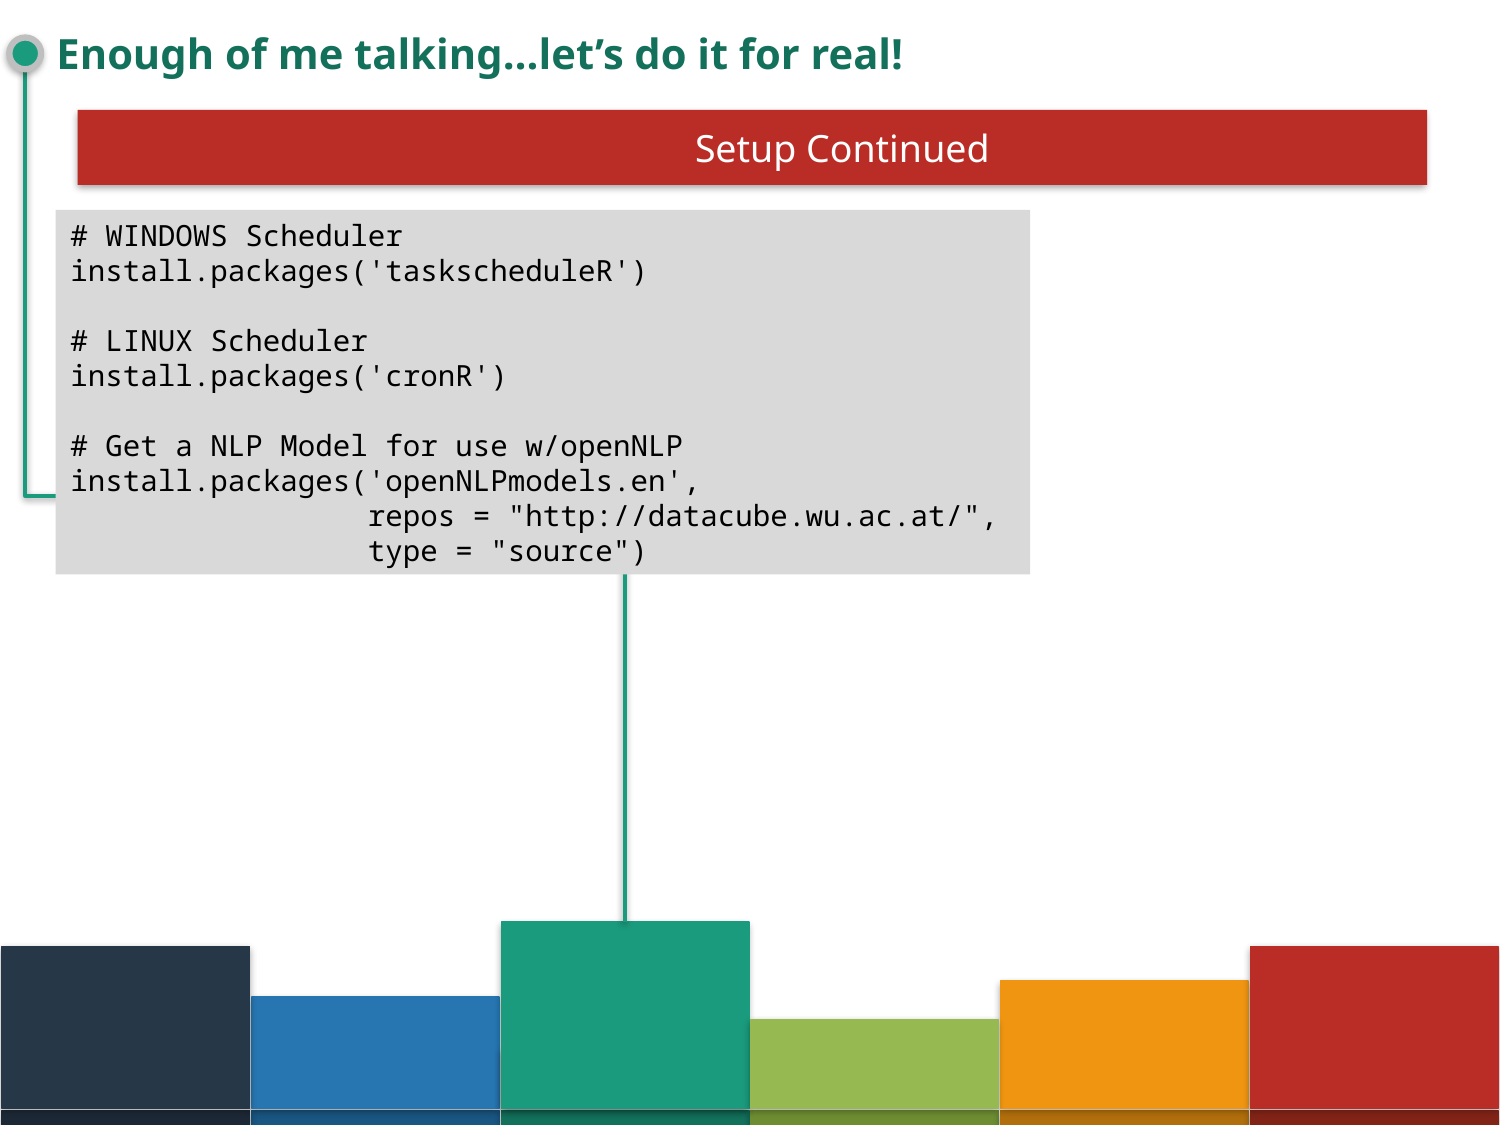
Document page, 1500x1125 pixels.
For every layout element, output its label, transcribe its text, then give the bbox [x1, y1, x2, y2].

text_box [8, 36, 41, 71]
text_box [0, 195, 752, 796]
text_box [255, 996, 496, 1109]
text_box # WINDOWS Scheduler install.packages('taskscheduleR') # LINUX Scheduler install.packages('cronR') # Get a NLP Model for use w/openNLP install.packages('openNLPmodels.en', repos = "http://datacube.wu.ac.at/", type = "source") [757, 209, 1031, 575]
text_box [750, 1019, 999, 1109]
text_box [1, 946, 250, 1109]
title Enough of me talking…let’s do it for real! [41, 16, 960, 91]
text_box [1000, 980, 1245, 1109]
text_box Setup Continued [680, 117, 1005, 177]
text_box [501, 921, 750, 1109]
text_box [77, 109, 1428, 186]
text_box [1250, 946, 1499, 1109]
